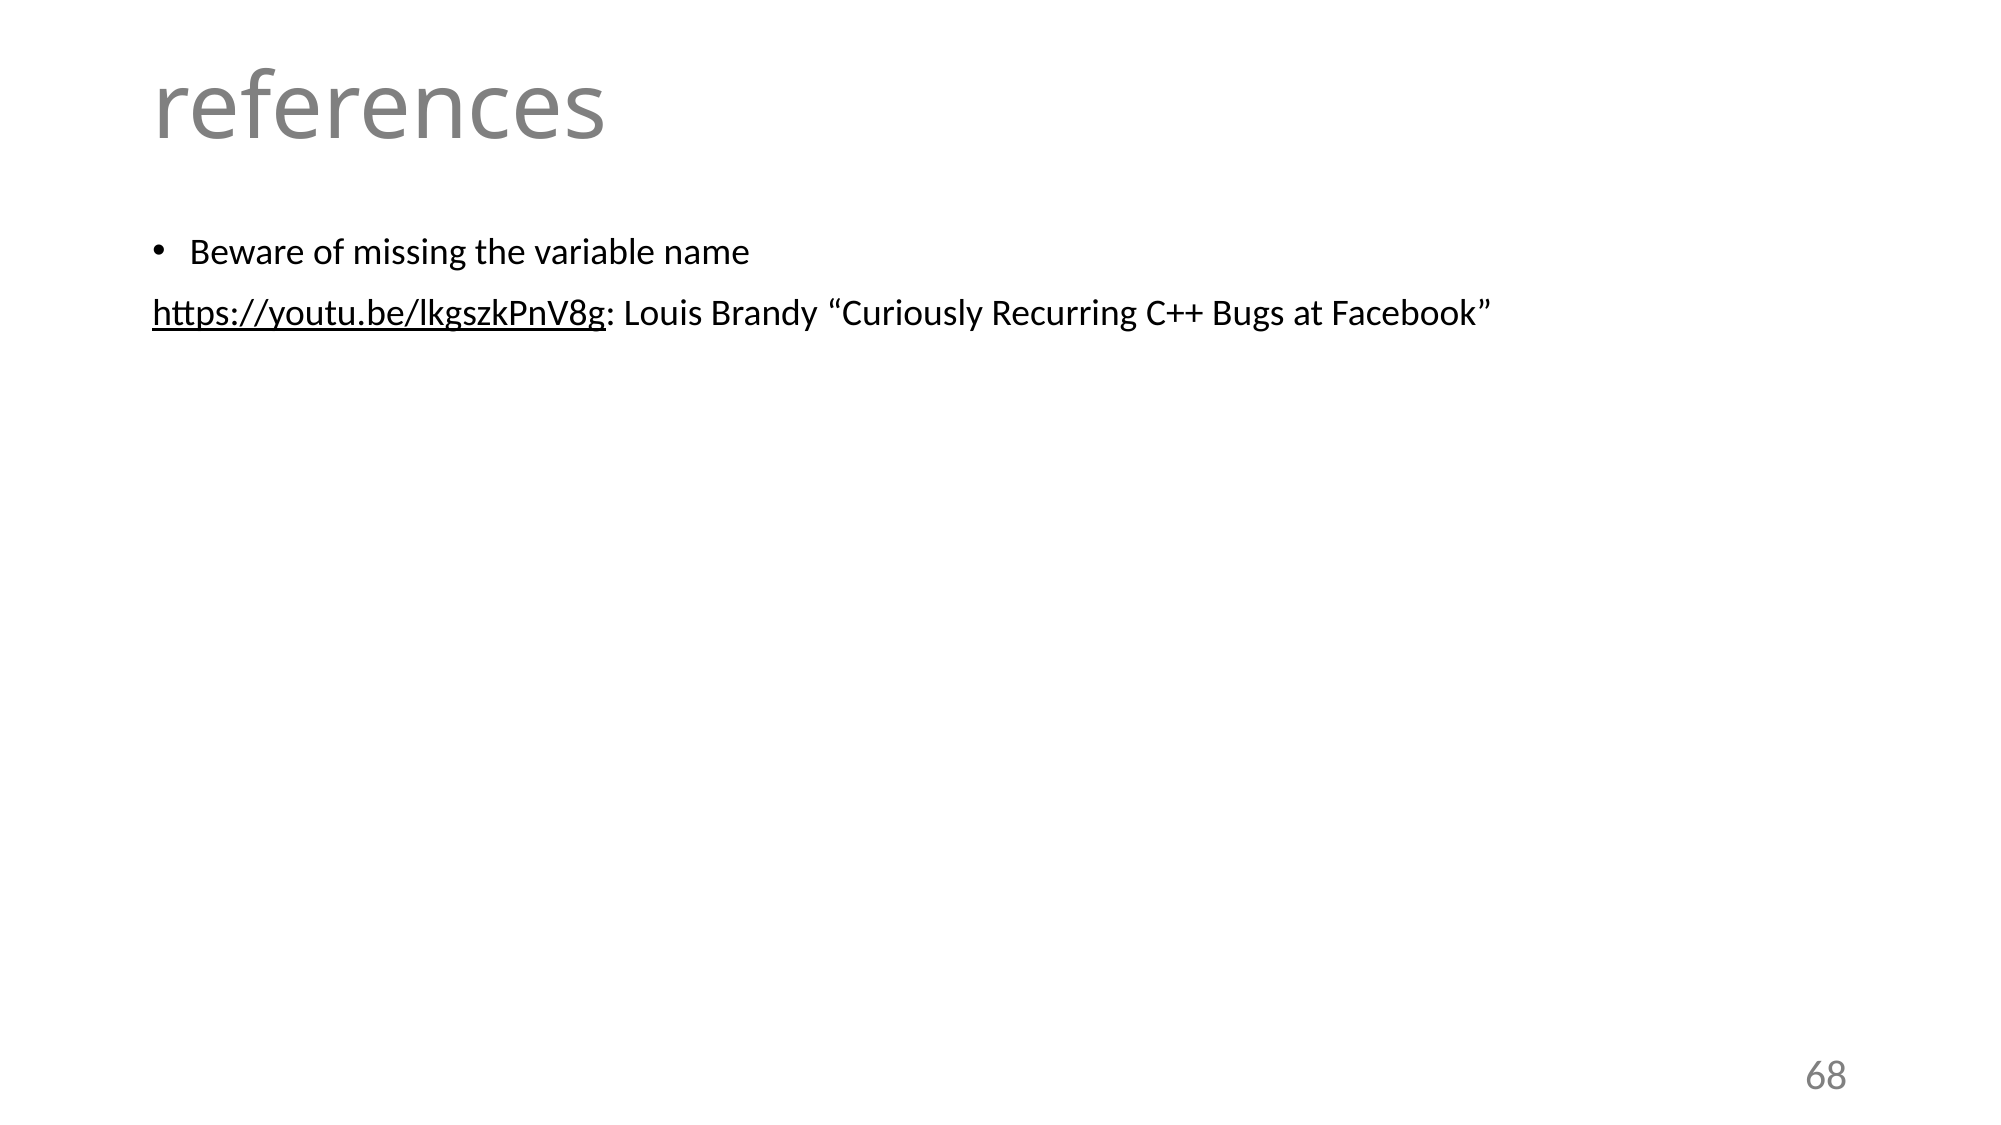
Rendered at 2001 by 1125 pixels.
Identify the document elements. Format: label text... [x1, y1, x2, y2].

list Beware of missing the variable name https://youtu.be/lkgszkPnV8g: Louis Brandy “Curiously Recurring C++ Bugs at Facebook” [137, 224, 1863, 1034]
title references [137, 0, 1863, 218]
slide_number 68 [1412, 1042, 1863, 1103]
